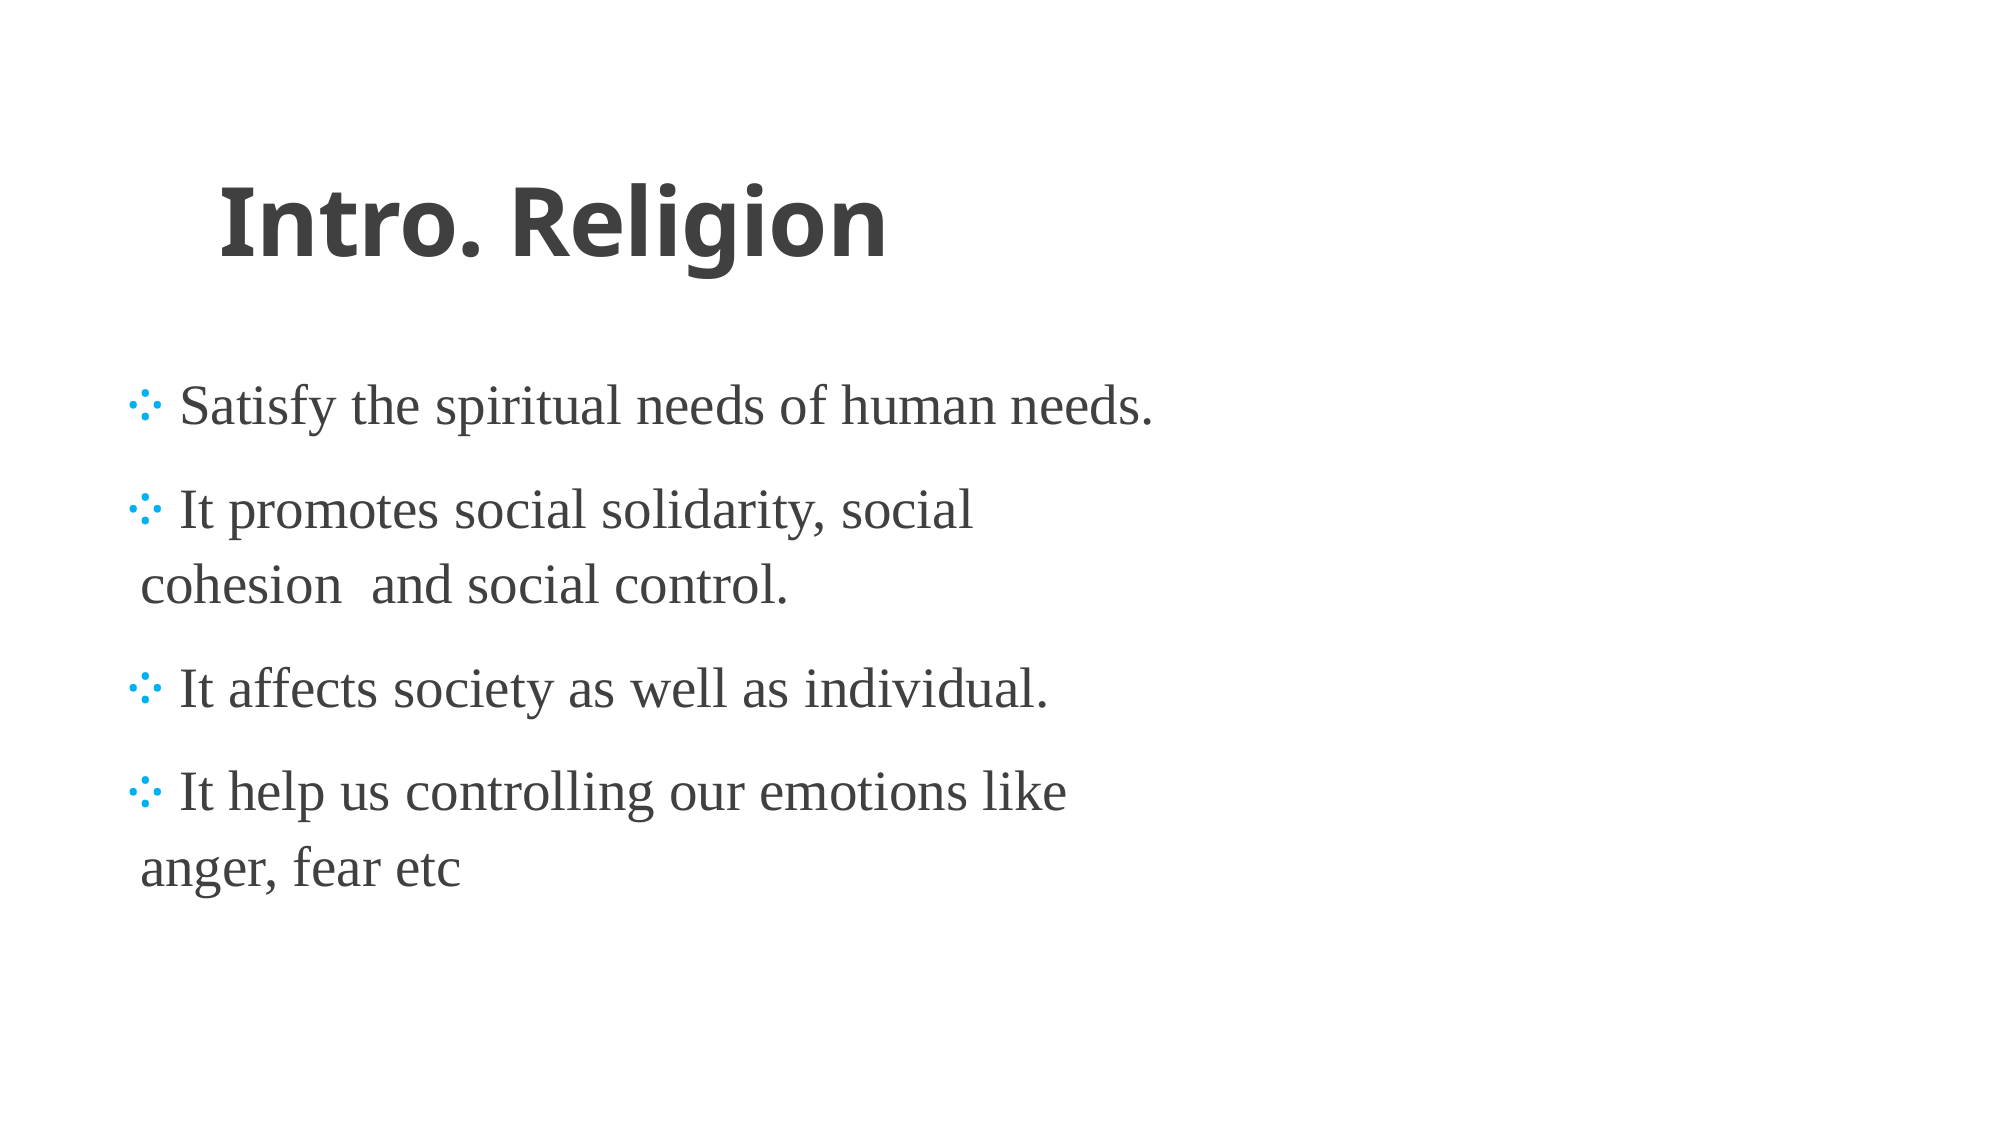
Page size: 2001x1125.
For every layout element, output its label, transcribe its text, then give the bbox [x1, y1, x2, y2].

list Satisfy the spiritual needs of human needs. It promotes social solidarity, social cohesion and social control. It affects society as well as individual. It help us controlling our emotions like anger, fear etc [125, 352, 1179, 970]
title Intro. Religion [180, 47, 1830, 285]
